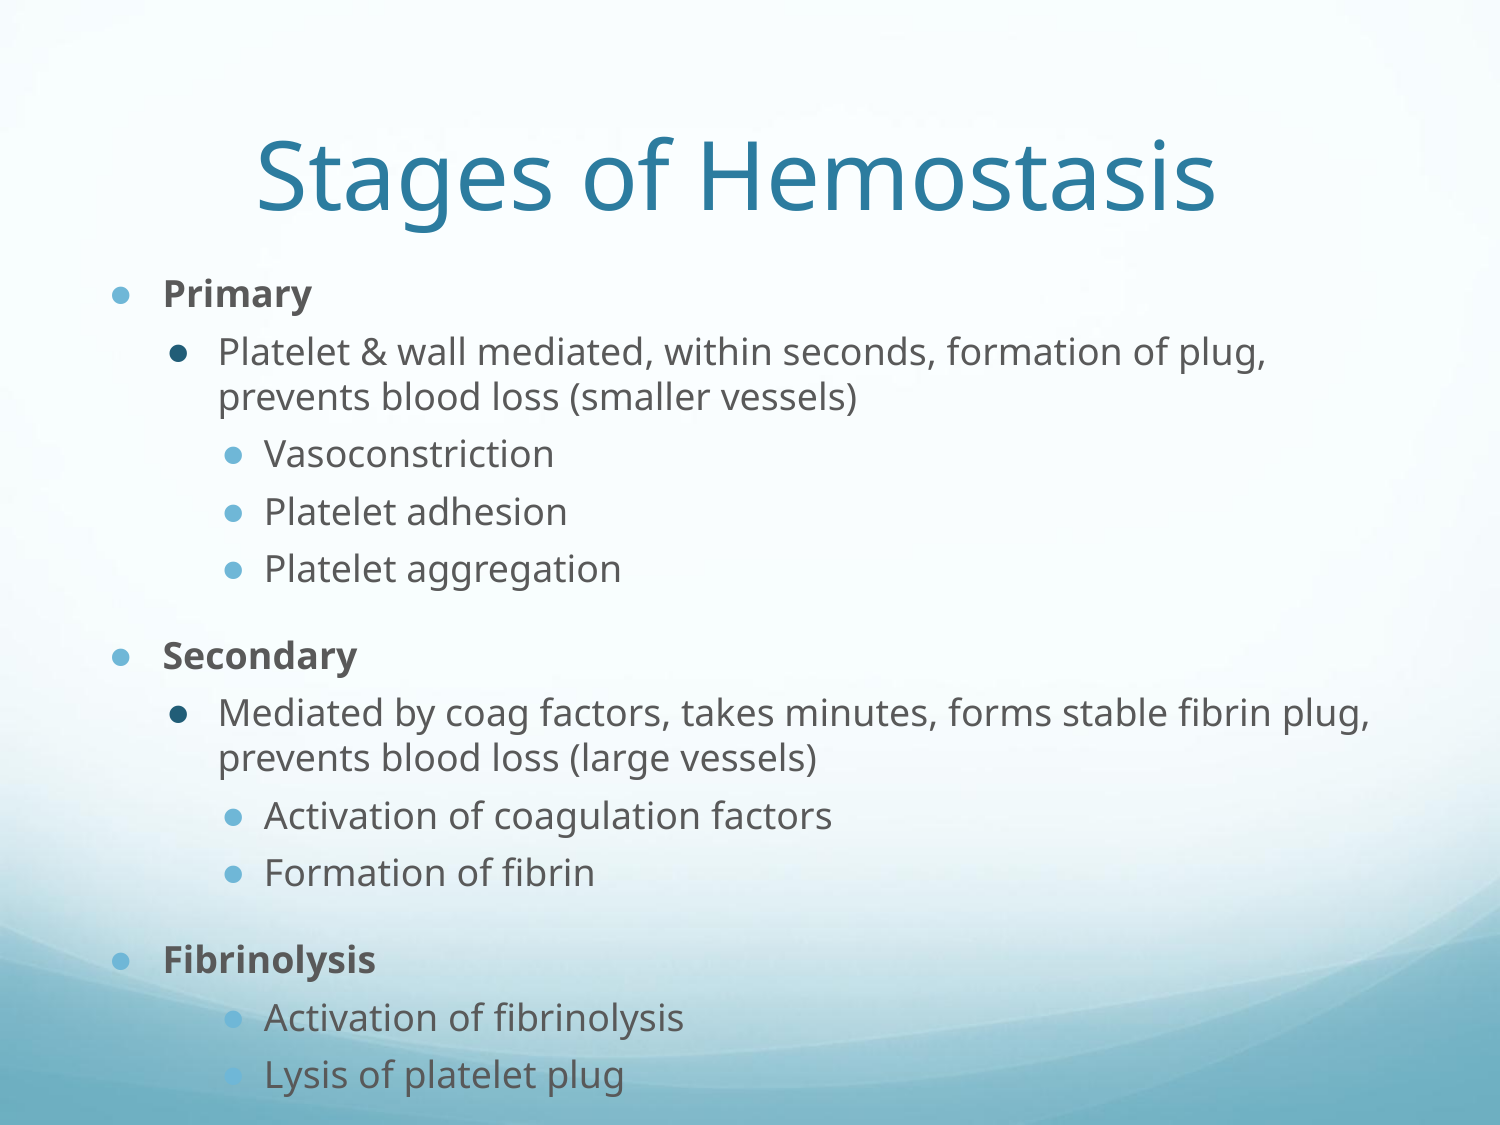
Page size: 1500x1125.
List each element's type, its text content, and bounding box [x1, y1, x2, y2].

list Primary Platelet & wall mediated, within seconds, formation of plug, prevents blood loss (smaller vessels) Vasoconstriction Platelet adhesion Platelet aggregation Secondary Mediated by coag factors, takes minutes, forms stable fibrin plug, prevents blood loss (large vessels) Activation of coagulation factors Formation of fibrin Fibrinolysis Activation of fibrinolysis Lysis of platelet plug [90, 262, 1410, 975]
title Stages of Hemostasis [90, 17, 1410, 237]
picture [0, 0, 1500, 1125]
